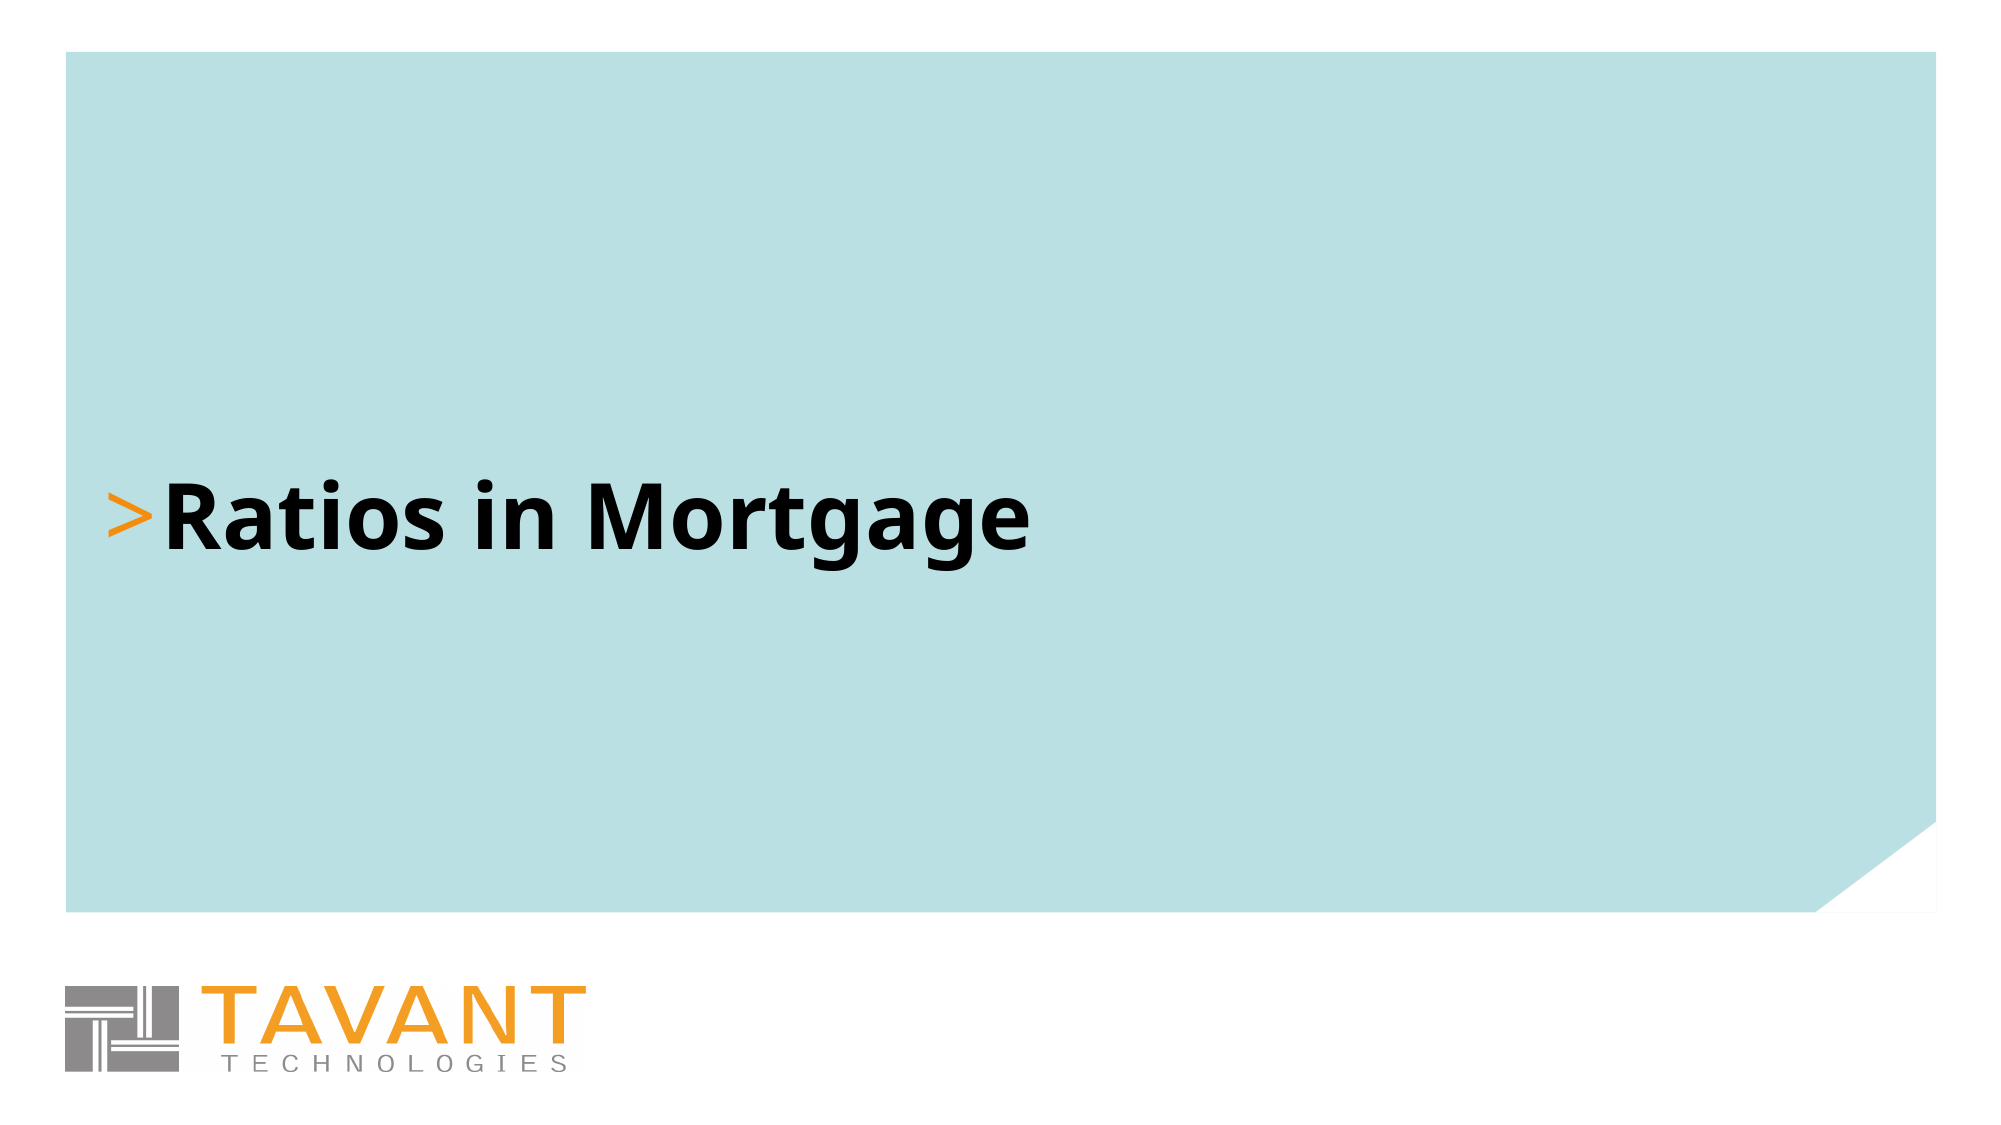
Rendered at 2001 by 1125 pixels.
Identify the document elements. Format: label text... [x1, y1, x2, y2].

title Ratios in Mortgage [104, 392, 1775, 634]
picture [65, 986, 586, 1072]
